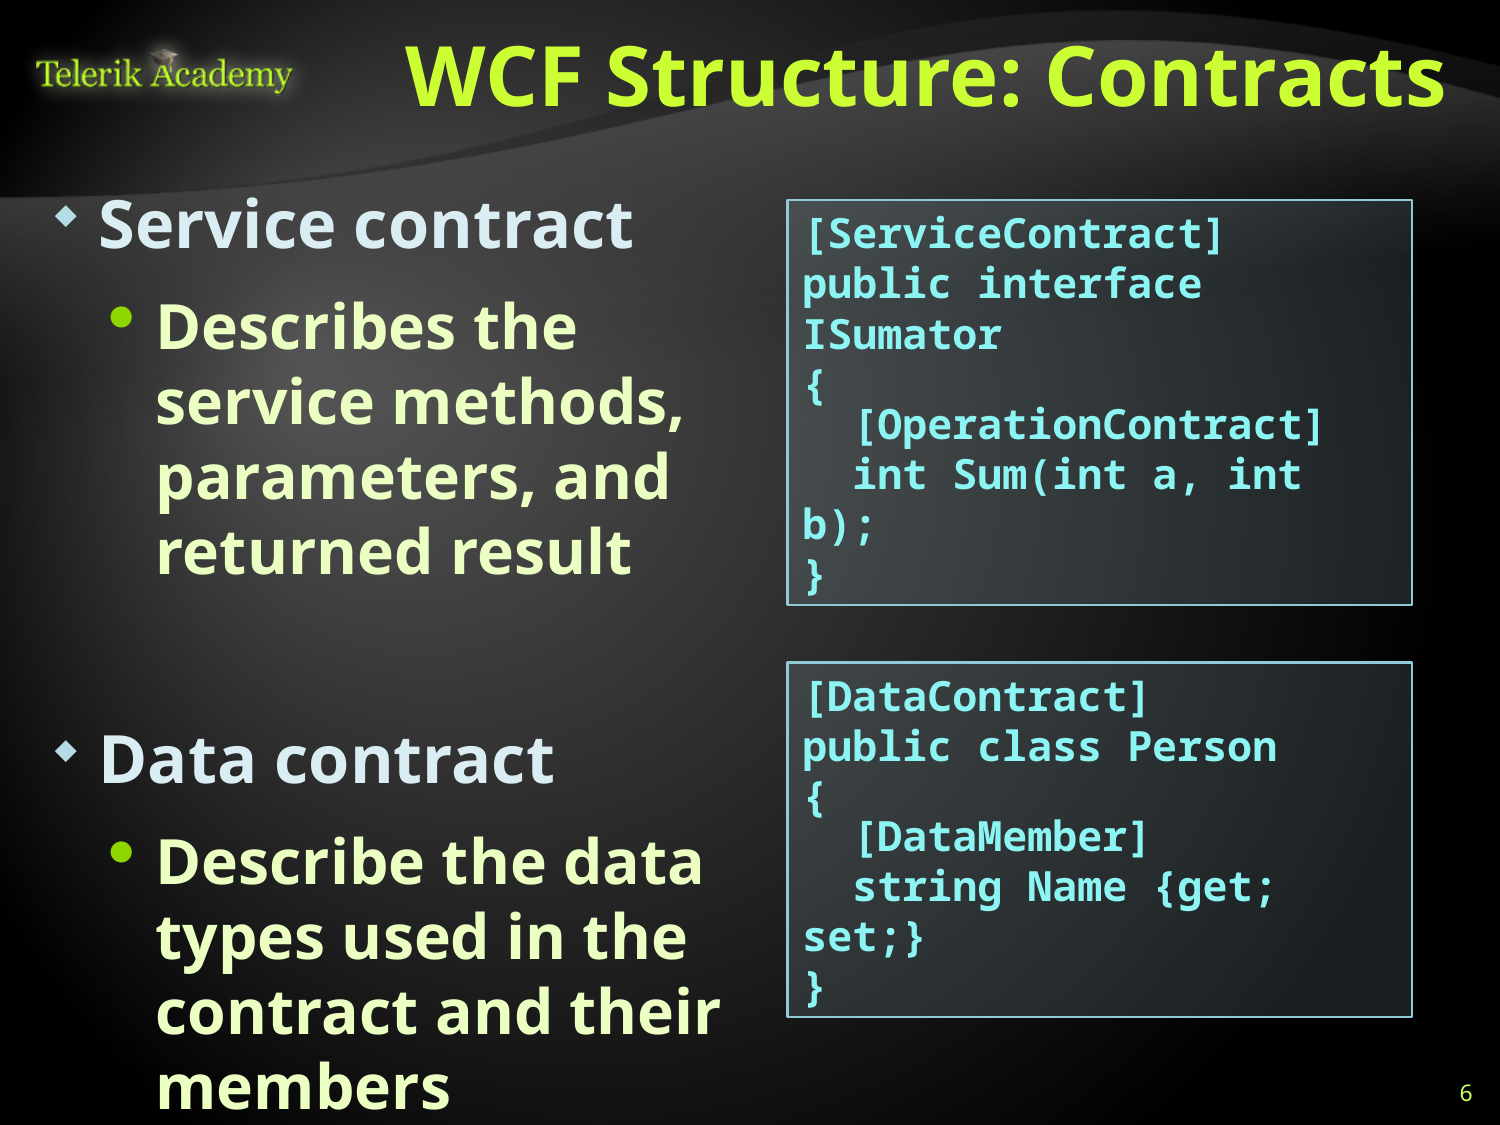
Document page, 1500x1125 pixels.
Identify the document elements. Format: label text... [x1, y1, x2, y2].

picture [0, 0, 1500, 1125]
title WCF Structure: Contracts [300, 12, 1463, 150]
text_box [ServiceContract] public interface ISumator { [OperationContract] int Sum(int a, int b); } [787, 199, 1413, 605]
text_box [DataContract] public class Person { [DataMember] string Name {get; set;} } [787, 662, 1413, 1018]
slide_number 6 [1412, 1074, 1488, 1113]
list Service contract Describes the service methods, parameters, and returned result Data contract Describe the data types used in the contract and their members [37, 174, 775, 1100]
